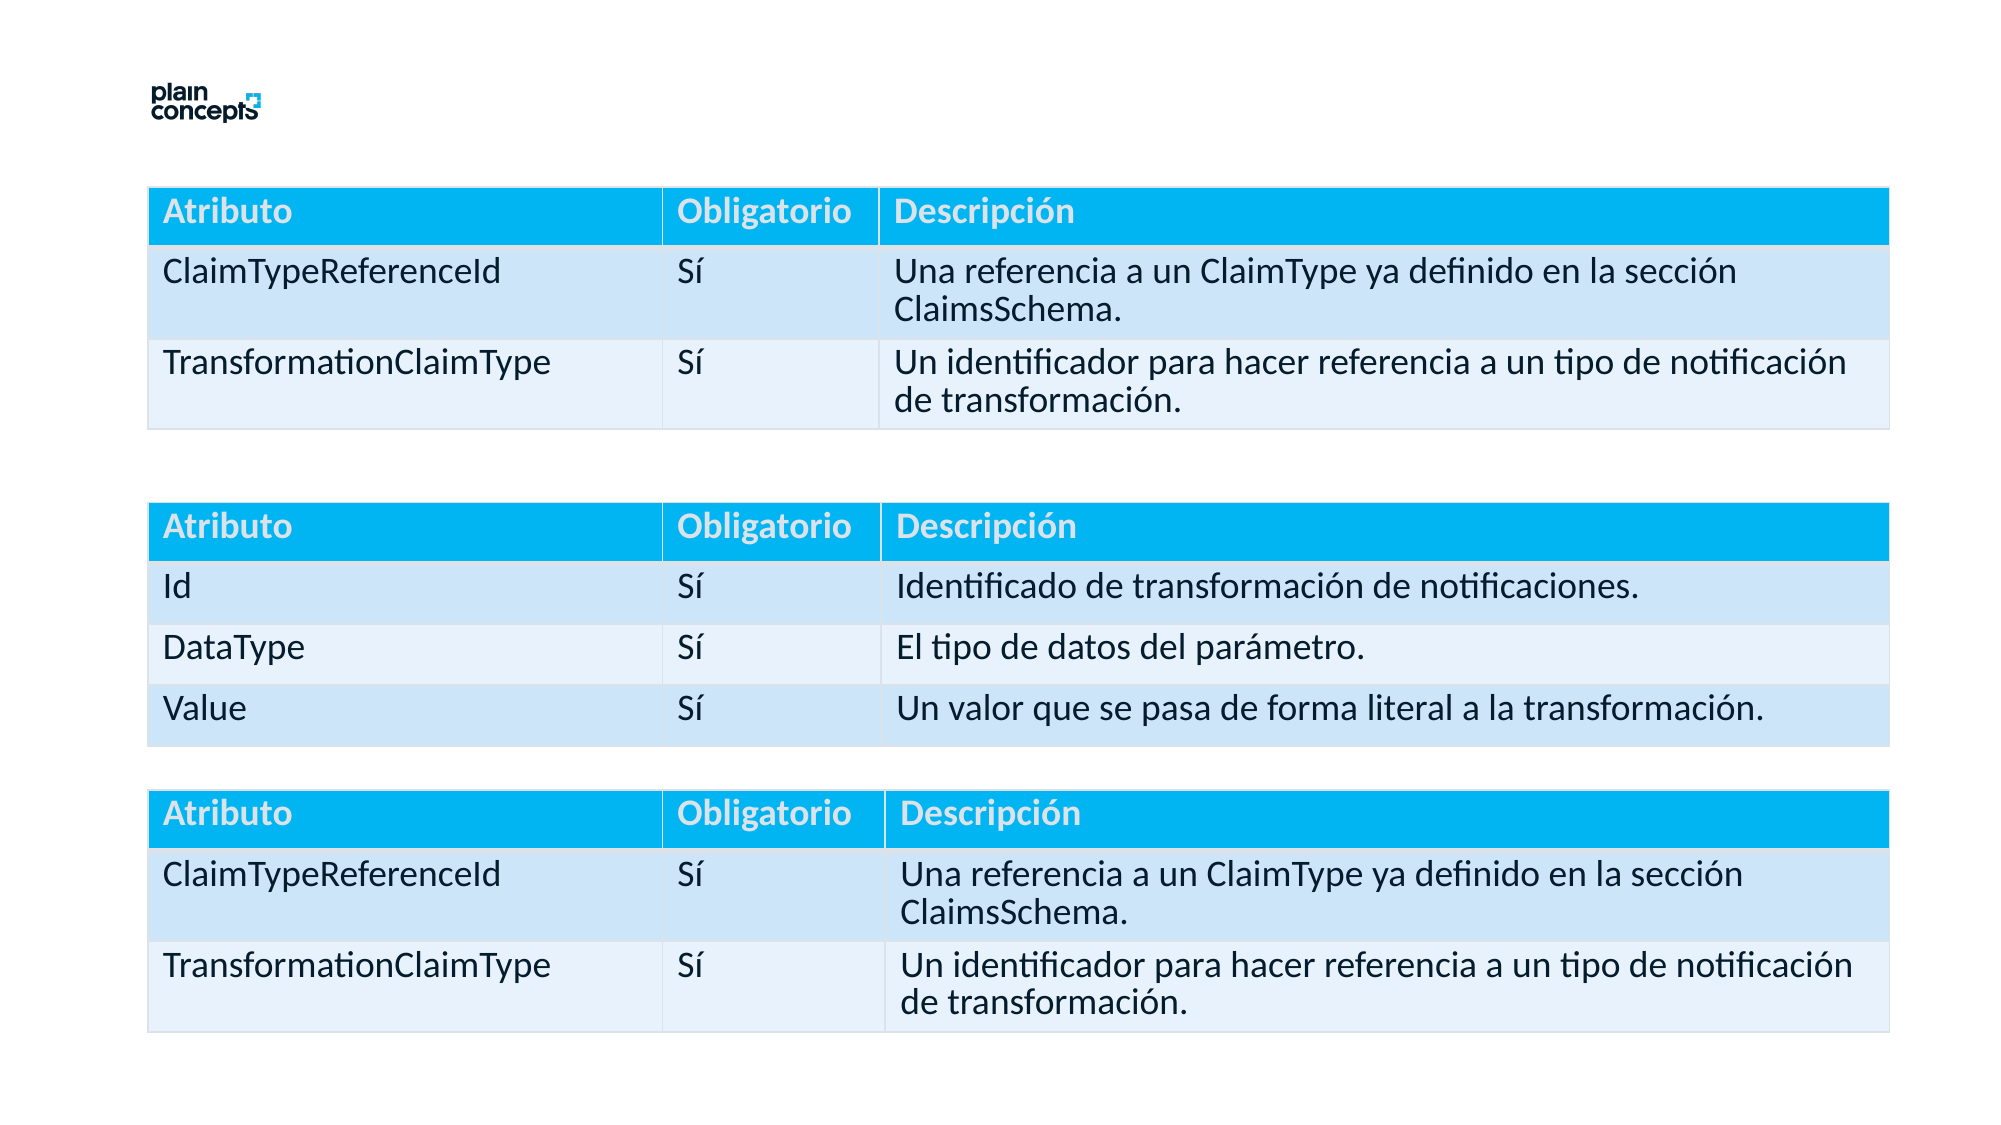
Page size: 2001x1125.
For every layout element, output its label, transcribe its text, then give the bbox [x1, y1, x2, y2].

table_header Atributo [149, 791, 662, 848]
picture [124, 58, 288, 147]
table_cell Sí [663, 686, 880, 745]
table_cell TransformationClaimType [149, 340, 662, 428]
table_cell Sí [663, 942, 884, 1031]
table_cell Un valor que se pasa de forma literal a la transformación. [882, 686, 1889, 745]
table_cell Identificado de transformación de notificaciones. [882, 566, 1889, 623]
table_cell El tipo de datos del parámetro. [882, 625, 1889, 684]
table_cell Value [149, 686, 662, 745]
table_cell TransformationClaimType [149, 942, 662, 1031]
table_cell DataType [149, 625, 662, 684]
table_header Atributo [149, 188, 662, 245]
table_header Obligatorio [663, 791, 884, 848]
table_cell Sí [663, 625, 880, 684]
table_cell ClaimTypeReferenceId [149, 854, 662, 940]
table_cell Una referencia a un ClaimType ya definido en la sección ClaimsSchema. [880, 251, 1889, 338]
table_cell Sí [663, 854, 884, 940]
table_cell Una referencia a un ClaimType ya definido en la sección ClaimsSchema. [886, 854, 1889, 940]
table_cell Un identificador para hacer referencia a un tipo de notificación de transformación. [880, 340, 1889, 428]
table_cell Sí [663, 340, 878, 428]
table_header Atributo [149, 503, 662, 561]
table_header Obligatorio [663, 188, 878, 245]
table_header Descripción [882, 503, 1889, 561]
table_header Descripción [880, 188, 1889, 245]
table_cell Sí [663, 251, 878, 338]
table_cell ClaimTypeReferenceId [149, 251, 662, 338]
table_cell Un identificador para hacer referencia a un tipo de notificación de transformación. [886, 942, 1889, 1031]
table_header Descripción [886, 791, 1889, 848]
table_cell Id [149, 566, 662, 623]
table_header Obligatorio [663, 503, 880, 561]
table_cell Sí [663, 566, 880, 623]
